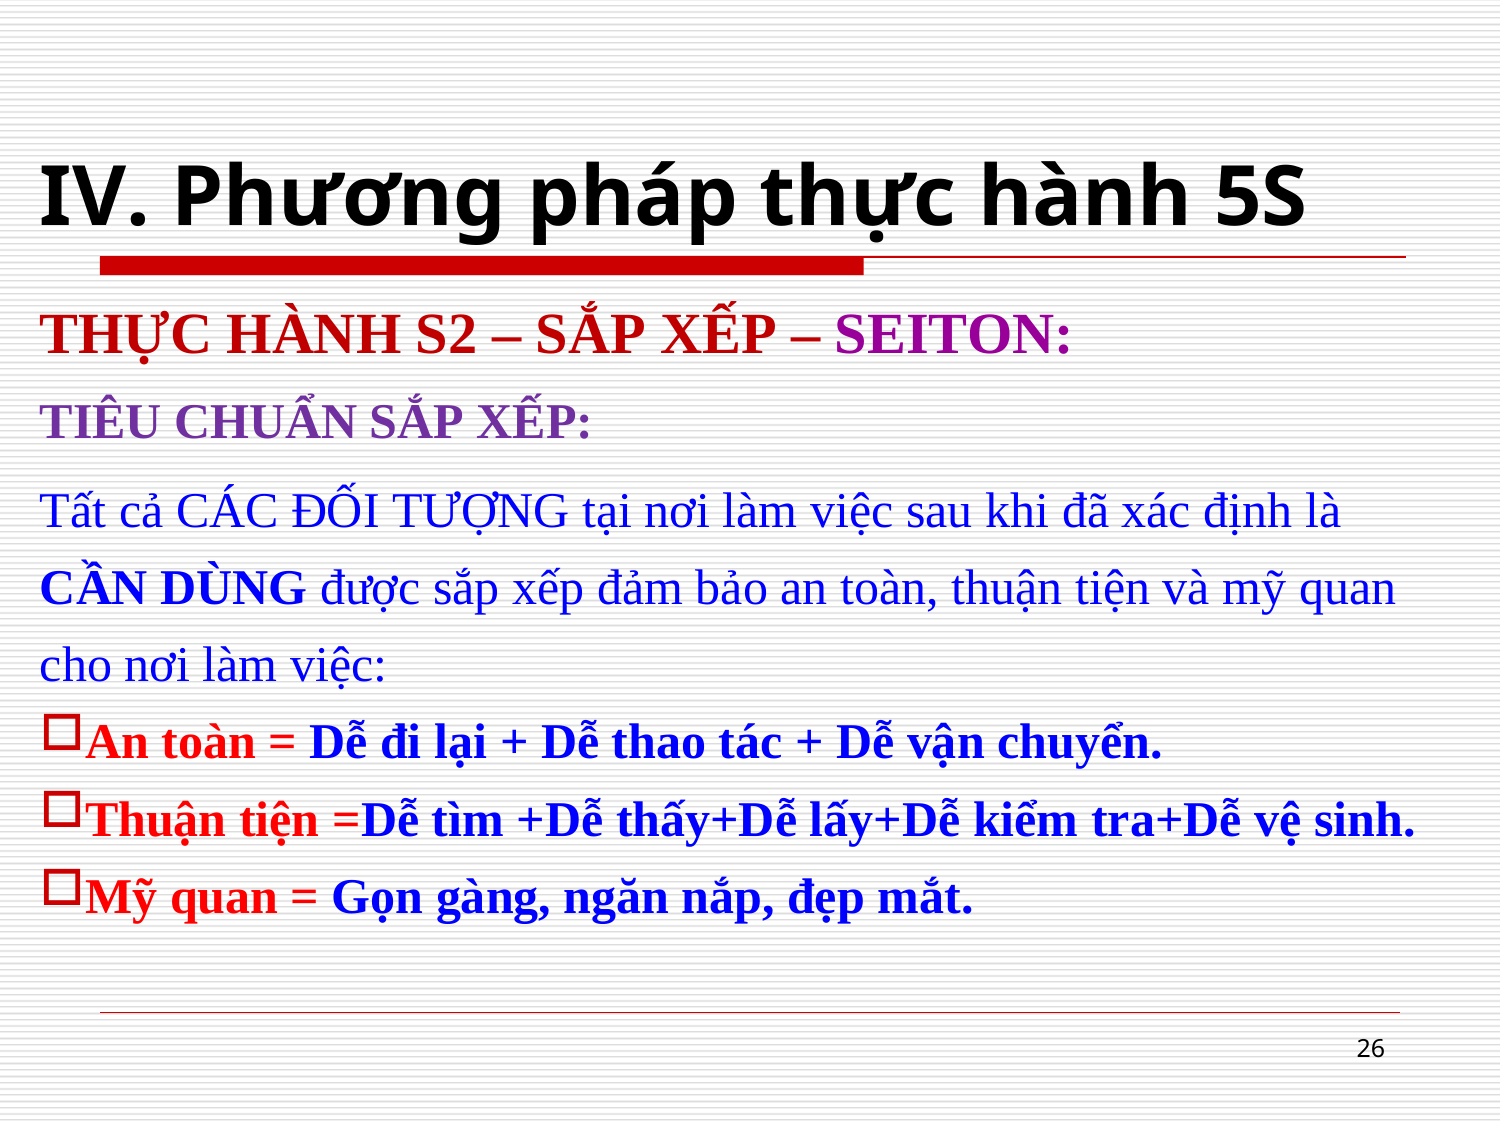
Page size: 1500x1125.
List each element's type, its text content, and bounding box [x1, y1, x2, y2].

text_box THỰC HÀNH S2 – SẮP XẾP – SEITON: TIÊU CHUẨN SẮP XẾP: Tất cả CÁC ĐỐI TƯỢNG tại nơi làm việc sau khi đã xác định là CẦN DÙNG được sắp xếp đảm bảo an toàn, thuận tiện và mỹ quan cho nơi làm việc: An toàn = Dễ đi lại + Dễ thao tác + Dễ vận chuyển. Thuận tiện =Dễ tìm +Dễ thấy+Dễ lấy+Dễ kiểm tra+Dễ vệ sinh. Mỹ quan = Gọn gàng, ngăn nắp, đẹp mắt. [24, 287, 1463, 988]
text_box <number> [1074, 1024, 1400, 1103]
title IV. Phương pháp thực hành 5S [24, 50, 1500, 250]
picture [0, 0, 1500, 1125]
